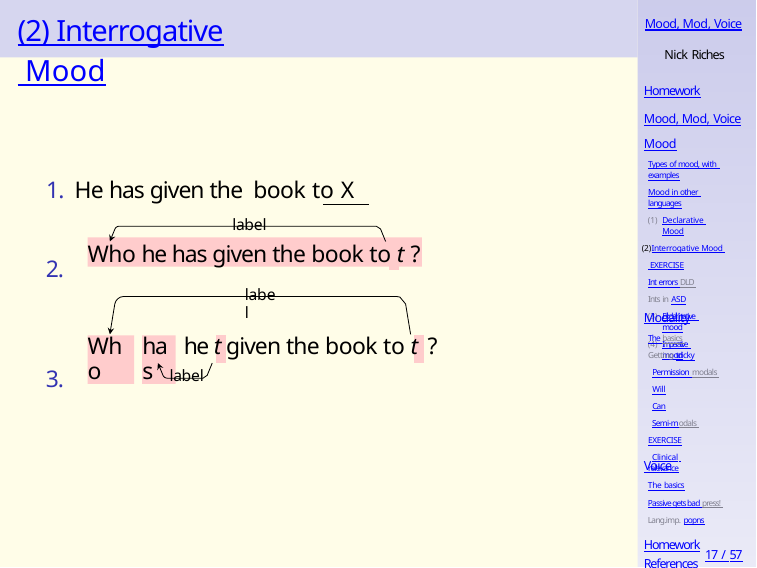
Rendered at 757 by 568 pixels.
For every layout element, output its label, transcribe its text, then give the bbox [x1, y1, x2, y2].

text_box Who he has given the book to t ? [87, 237, 422, 267]
text_box [278, 296, 409, 321]
text_box [157, 363, 164, 371]
text_box Mood, Mod, Voice [642, 13, 751, 33]
text_box 17 / 57 [703, 545, 745, 565]
text_box Who [87, 335, 135, 384]
text_box Modality The basics Getting tricky Permission modals Will Can Semi-modals EXERCISE Clinical relevance [641, 299, 723, 447]
text_box 2. [43, 252, 66, 282]
text_box label [242, 282, 278, 321]
text_box has [142, 335, 167, 384]
title (2) Interrogative Mood [15, 9, 302, 108]
text_box 1. He has given the book to X label [43, 158, 370, 233]
text_box [110, 296, 242, 332]
text_box [109, 234, 116, 242]
text_box [112, 226, 386, 242]
text_box References [641, 554, 705, 568]
text_box [107, 327, 115, 335]
text_box [0, 0, 638, 58]
text_box [159, 366, 167, 379]
text_box Nick Riches Homework Mood, Mod, Voice [641, 44, 751, 129]
picture [637, 0, 756, 567]
text_box Voice The basics Passive gets bad press! Lang.imp. popns Homework [641, 447, 735, 554]
text_box 3. [43, 362, 66, 392]
text_box Mood Types of mood, with examples Mood in other languages Declarative Mood Interrogative Mood EXERCISE Int errors DLD Ints in ASD Exclamative mood Imperative mood [641, 125, 743, 362]
text_box he t given the book to t ? label [167, 321, 447, 385]
